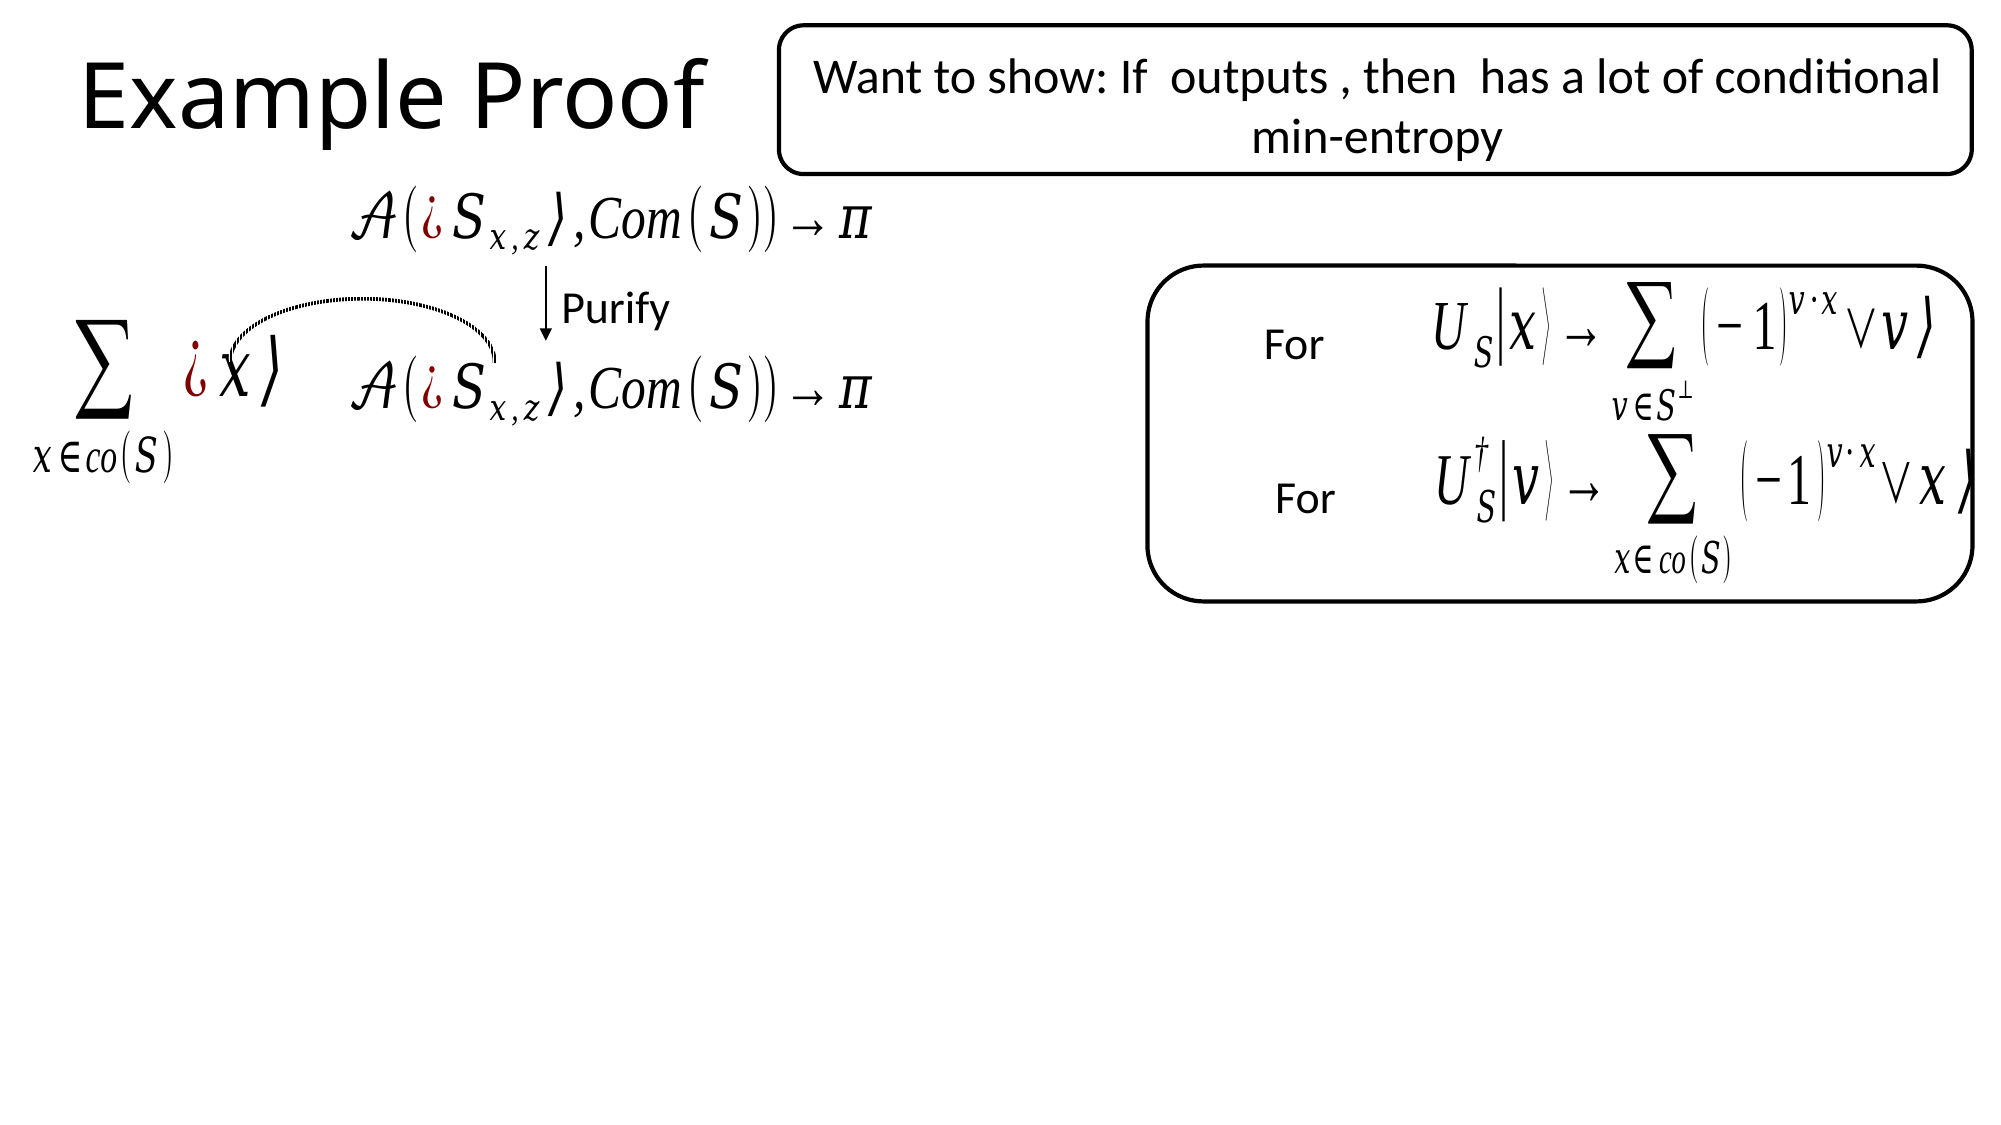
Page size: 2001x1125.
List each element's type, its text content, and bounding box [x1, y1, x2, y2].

text_box Purify [546, 270, 695, 341]
text_box [1146, 264, 1974, 603]
text_box [777, 24, 1973, 176]
text_box [227, 295, 498, 365]
title Example Proof [63, 31, 737, 166]
